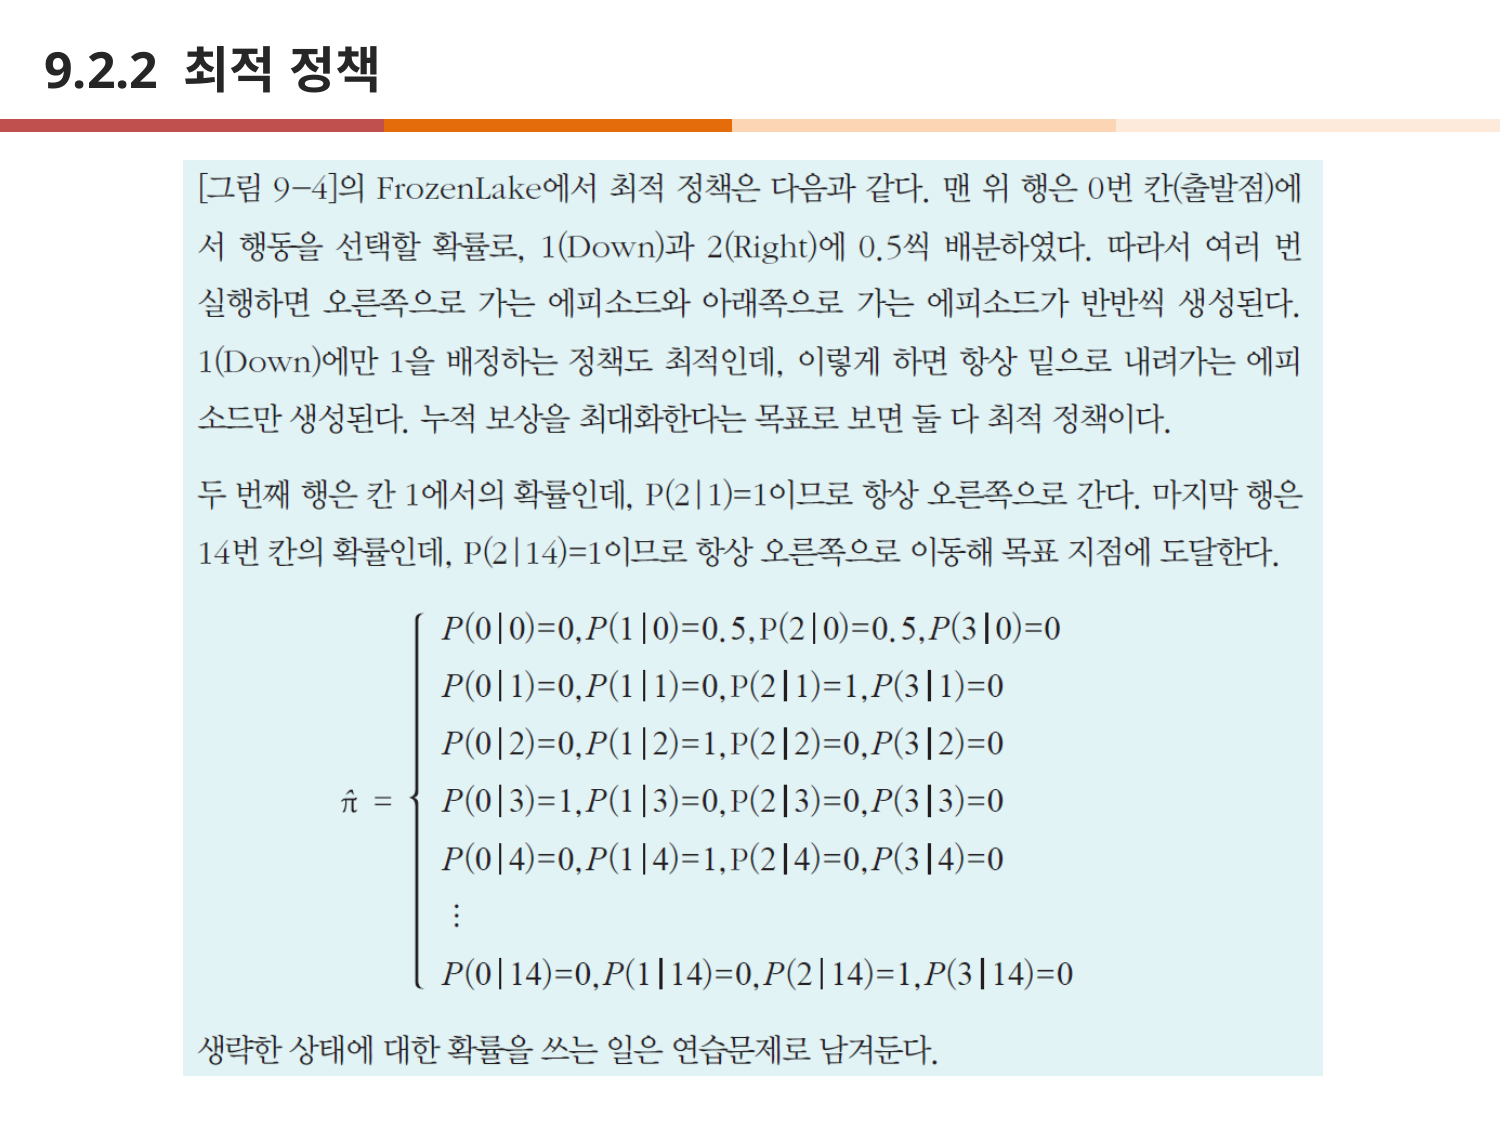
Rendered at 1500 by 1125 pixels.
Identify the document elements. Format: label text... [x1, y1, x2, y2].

title 9.2.2 최적 정책 [29, 23, 1270, 114]
picture [182, 160, 1323, 1077]
